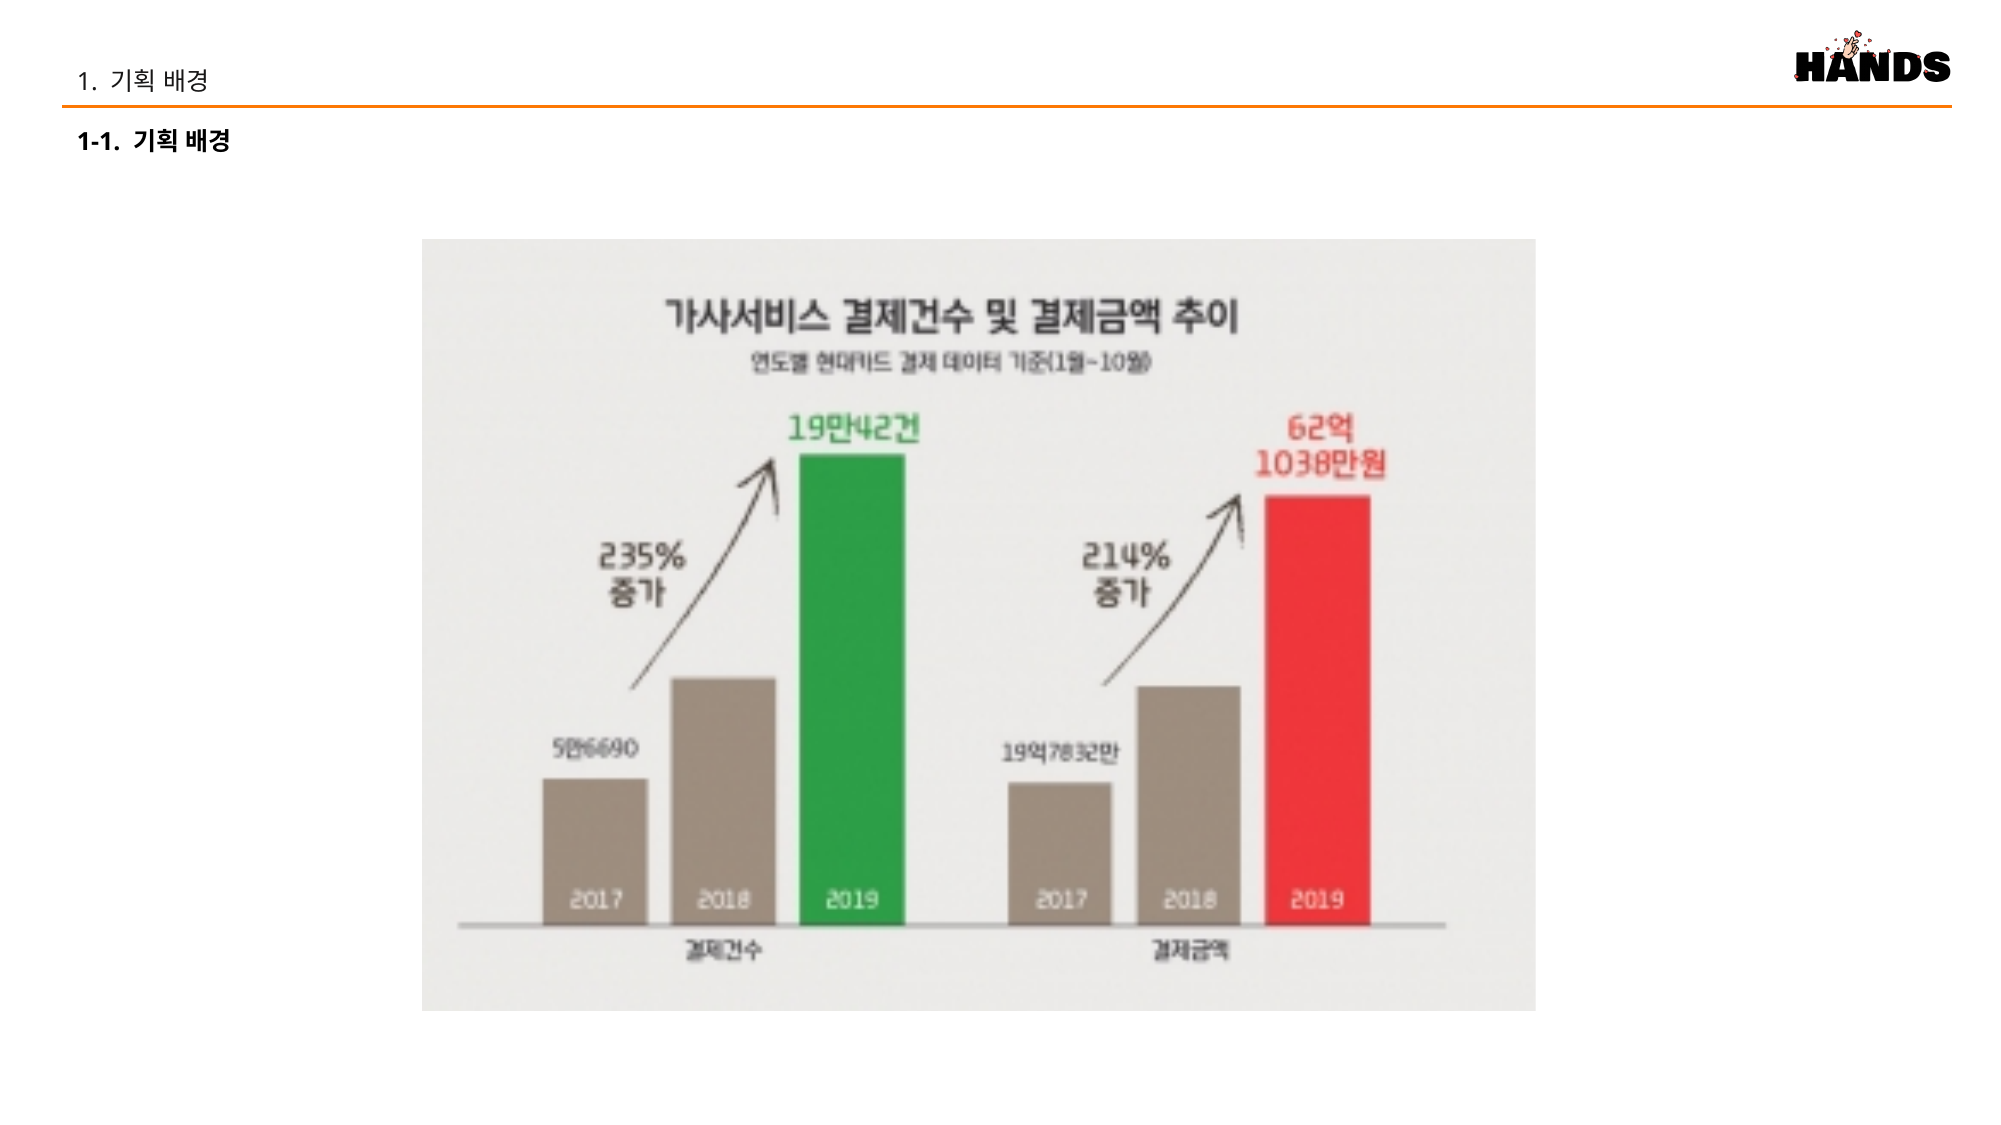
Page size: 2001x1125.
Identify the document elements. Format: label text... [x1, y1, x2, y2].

picture [1793, 30, 1953, 85]
text_box 1. 기획 배경 [62, 58, 312, 104]
text_box 1-1. 기획 배경 [62, 117, 312, 163]
picture [422, 239, 1536, 1011]
